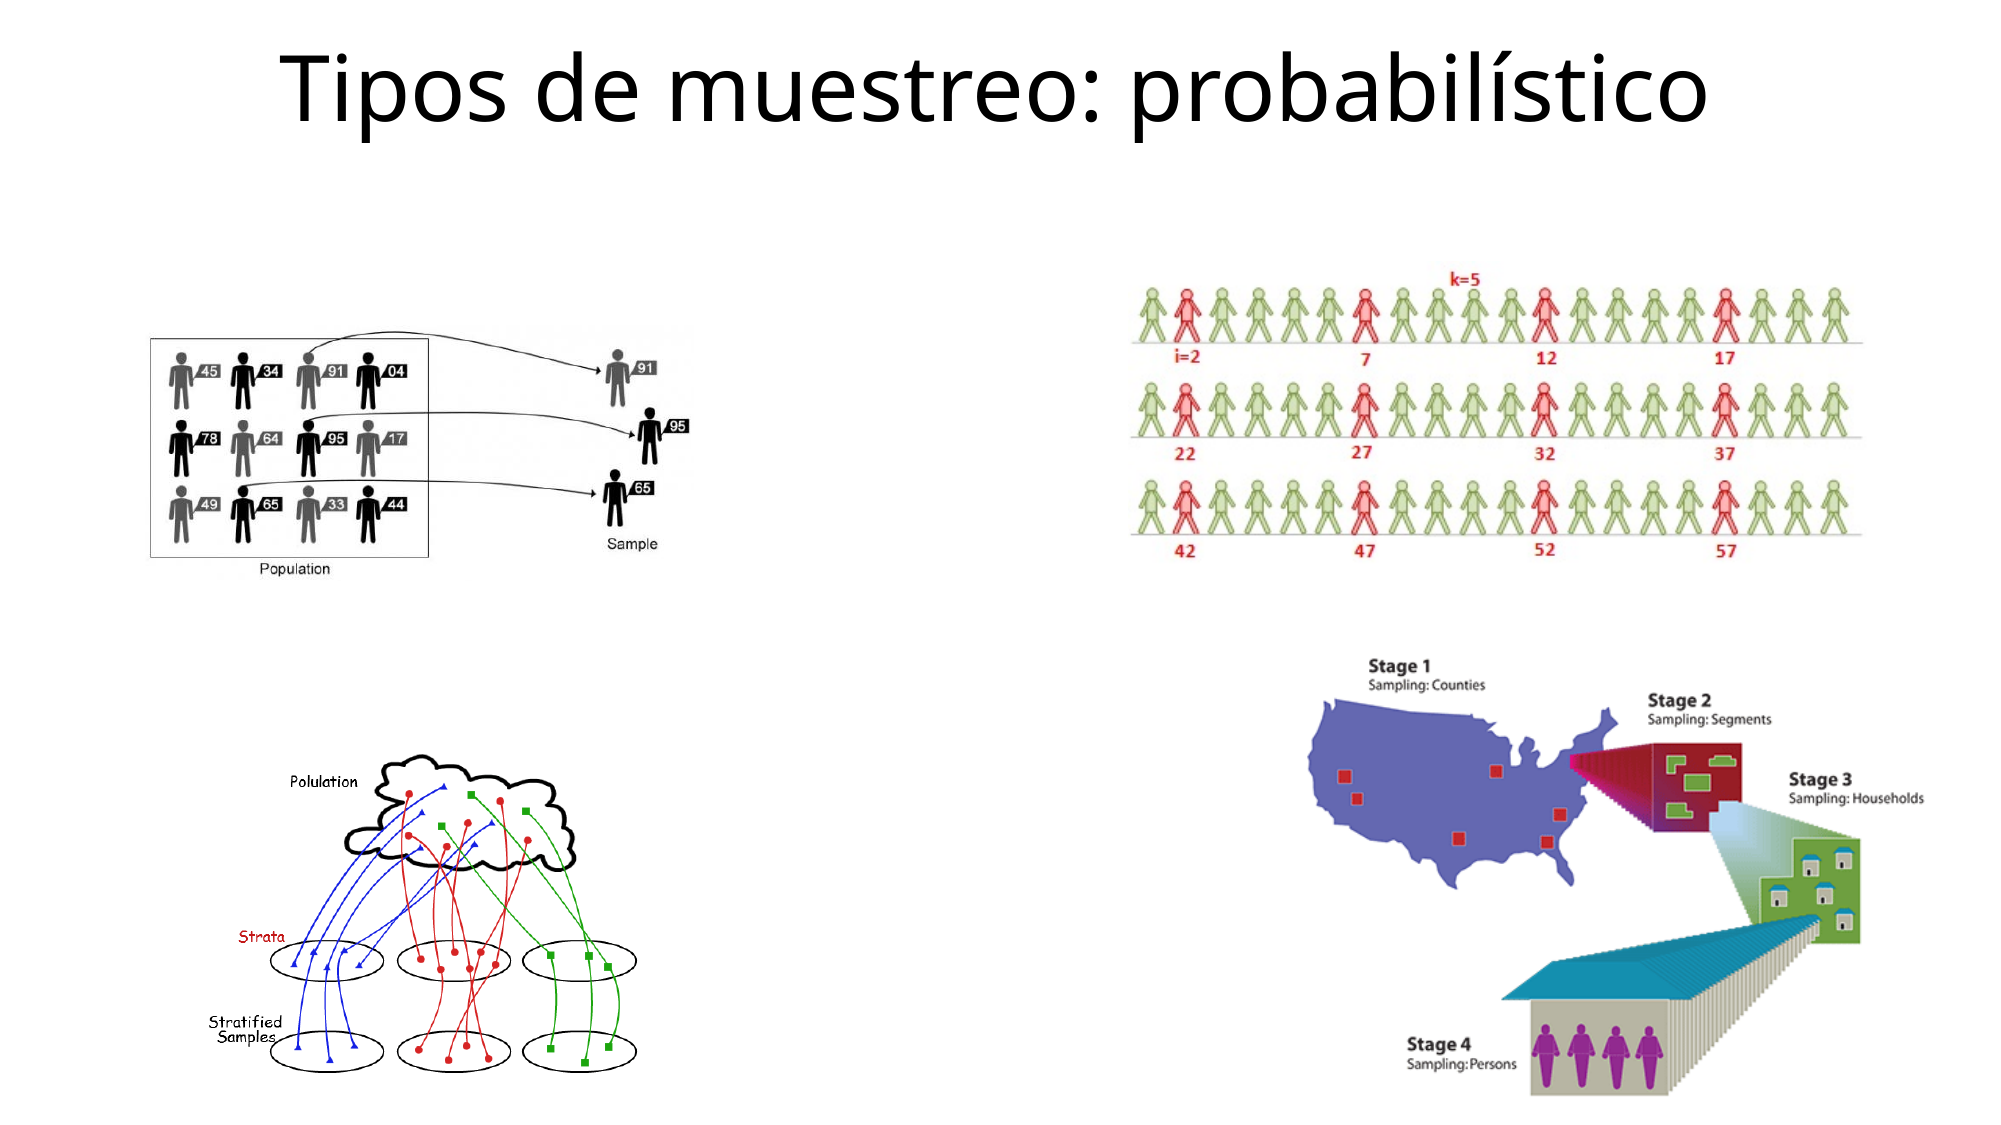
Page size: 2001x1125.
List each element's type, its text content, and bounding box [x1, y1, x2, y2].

picture [202, 750, 638, 1085]
picture [145, 325, 694, 581]
text_box Tipos de muestreo: probabilístico [9, 25, 1983, 159]
picture [1128, 261, 1871, 567]
picture [1271, 652, 1945, 1103]
